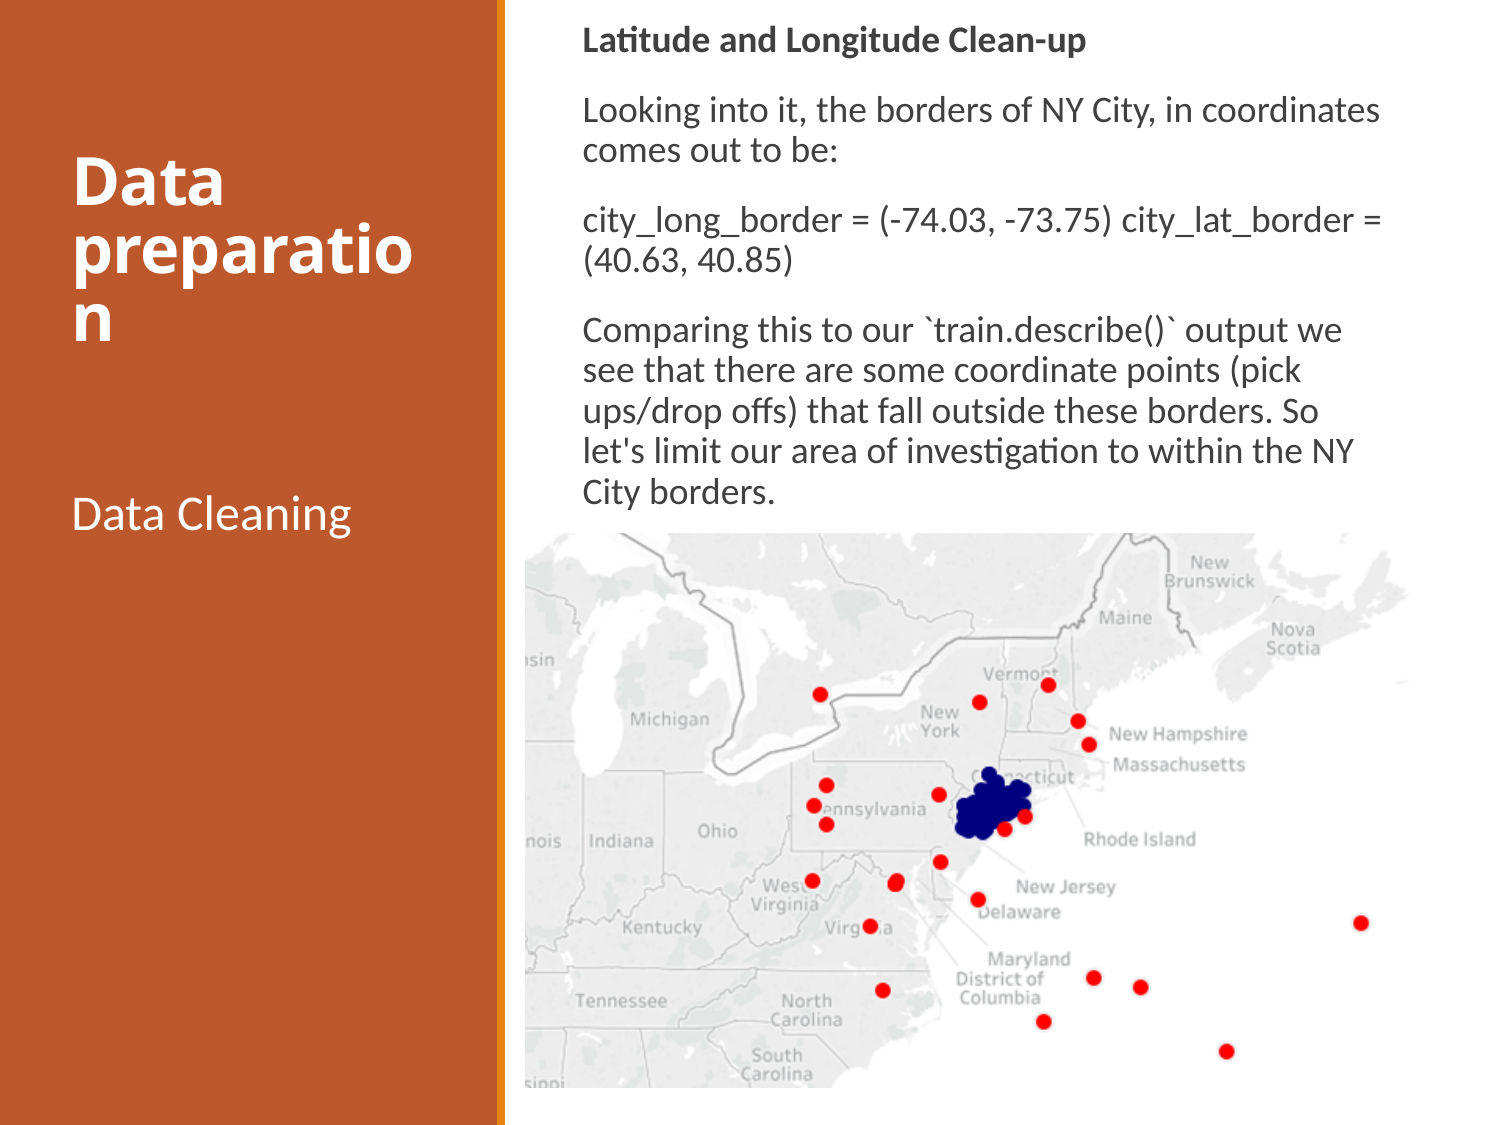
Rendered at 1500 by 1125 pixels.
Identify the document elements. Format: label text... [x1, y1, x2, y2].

list Latitude and Longitude Clean-up Looking into it, the borders of NY City, in coordinates comes out to be: city_long_border = (-74.03, -73.75) city_lat_border = (40.63, 40.85) Comparing this to our `train.describe()` output we see that there are some coordinate points (pick ups/drop offs) that fall outside these borders. So let's limit our area of investigation to within the NY City borders. [567, 12, 1390, 529]
list Data Cleaning [56, 479, 451, 1035]
title Data preparation [56, 97, 451, 363]
picture [524, 532, 1463, 1088]
